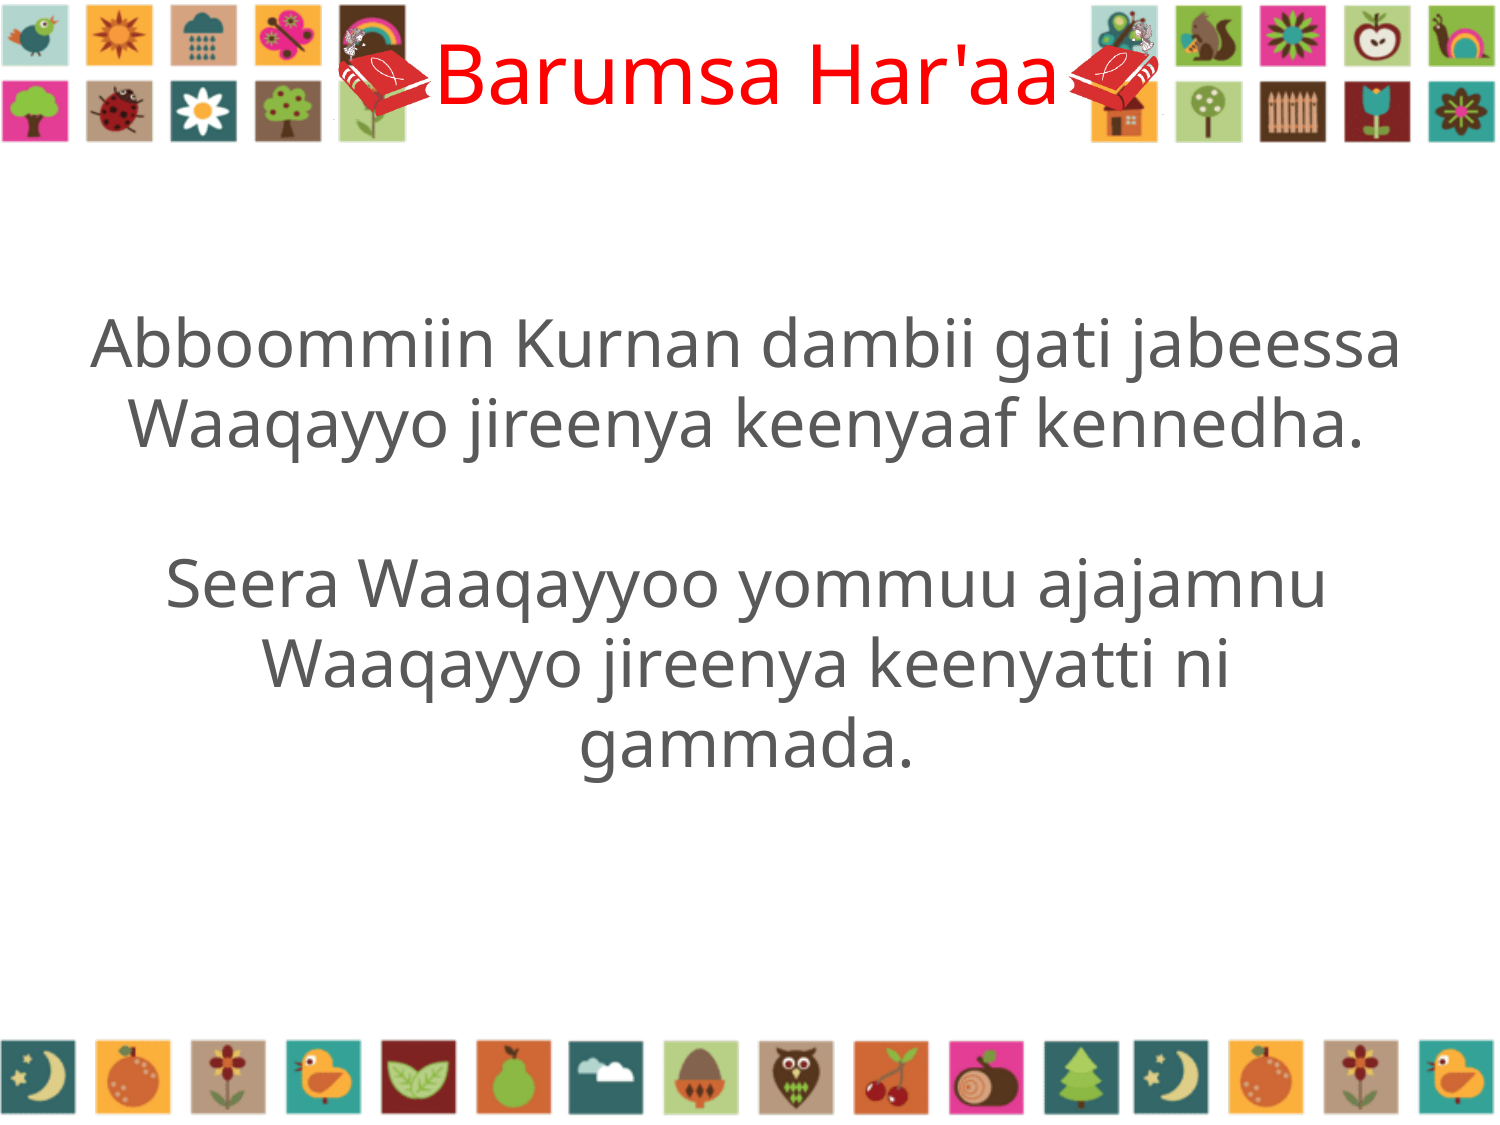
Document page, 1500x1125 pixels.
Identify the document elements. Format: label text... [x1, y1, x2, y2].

text_box Abboommiin Kurnan dambii gati jabeessa Waaqayyo jireenya keenyaaf kennedha. Seera Waaqayyoo yommuu ajajamnu Waaqayyo jireenya keenyatti ni gammada. [74, 293, 1421, 948]
text_box Barumsa Har'aa [425, 13, 1078, 129]
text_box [0, 1028, 1500, 1118]
picture [1037, 3, 1500, 150]
picture [0, 3, 463, 150]
